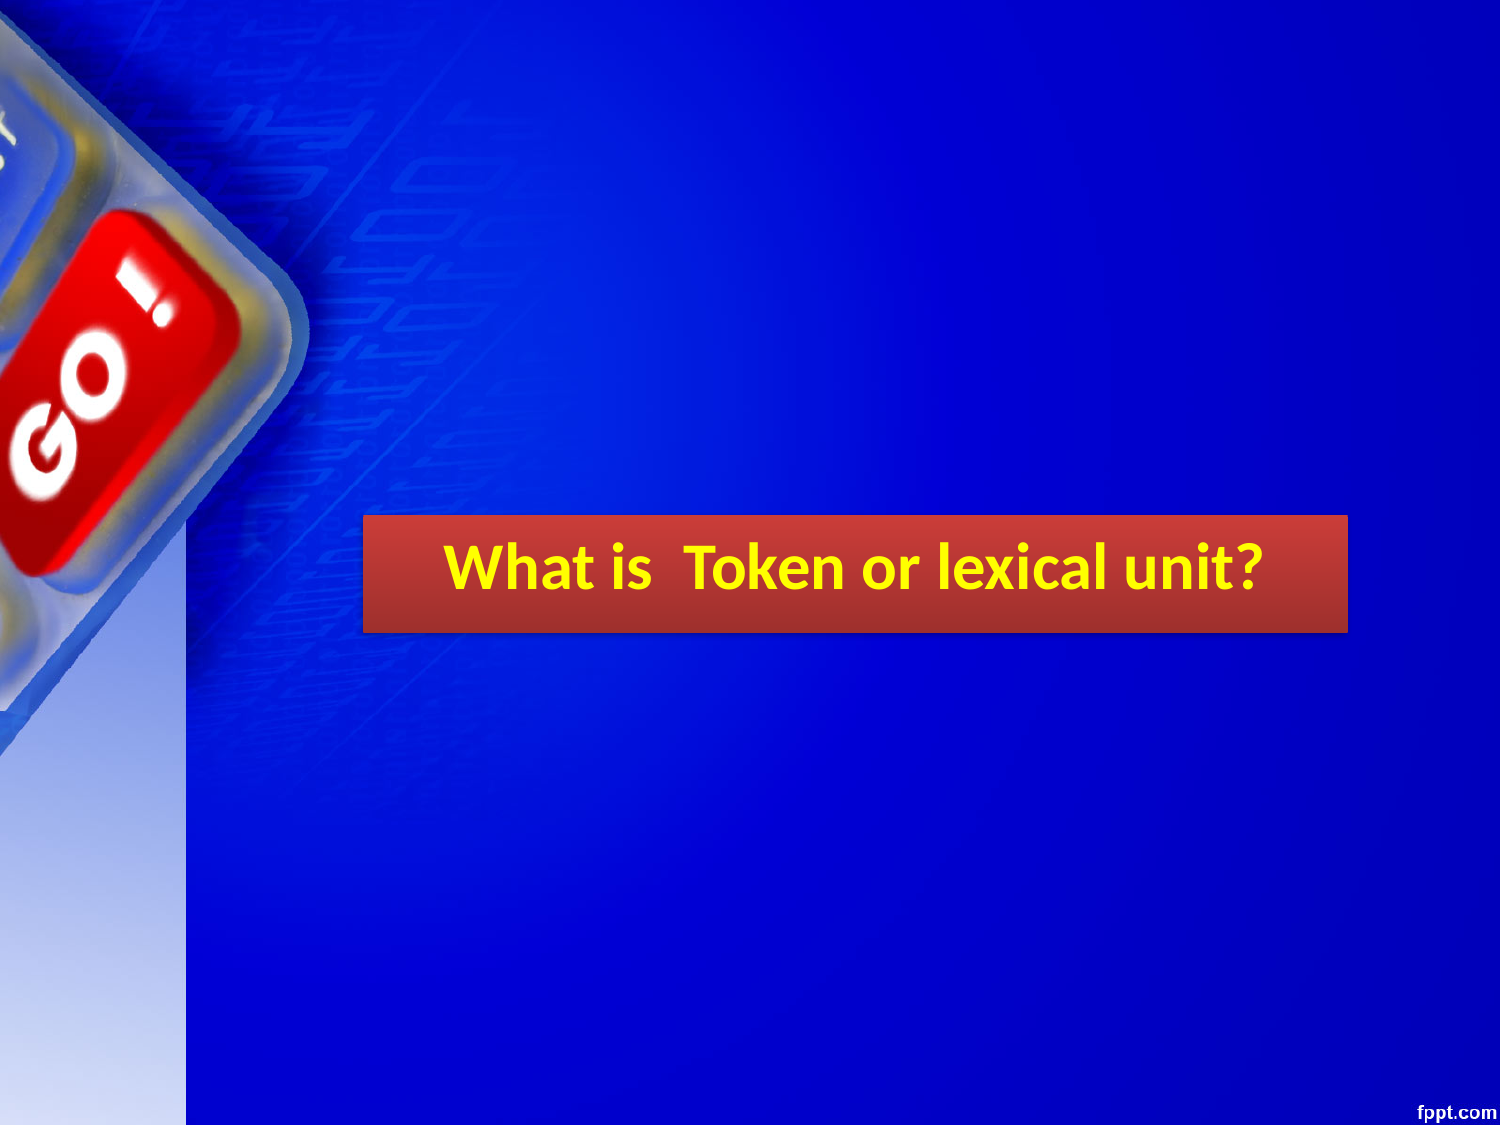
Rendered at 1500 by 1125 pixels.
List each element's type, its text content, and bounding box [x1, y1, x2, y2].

list What is Token or lexical unit? [363, 515, 1348, 633]
picture [0, 0, 1500, 1125]
